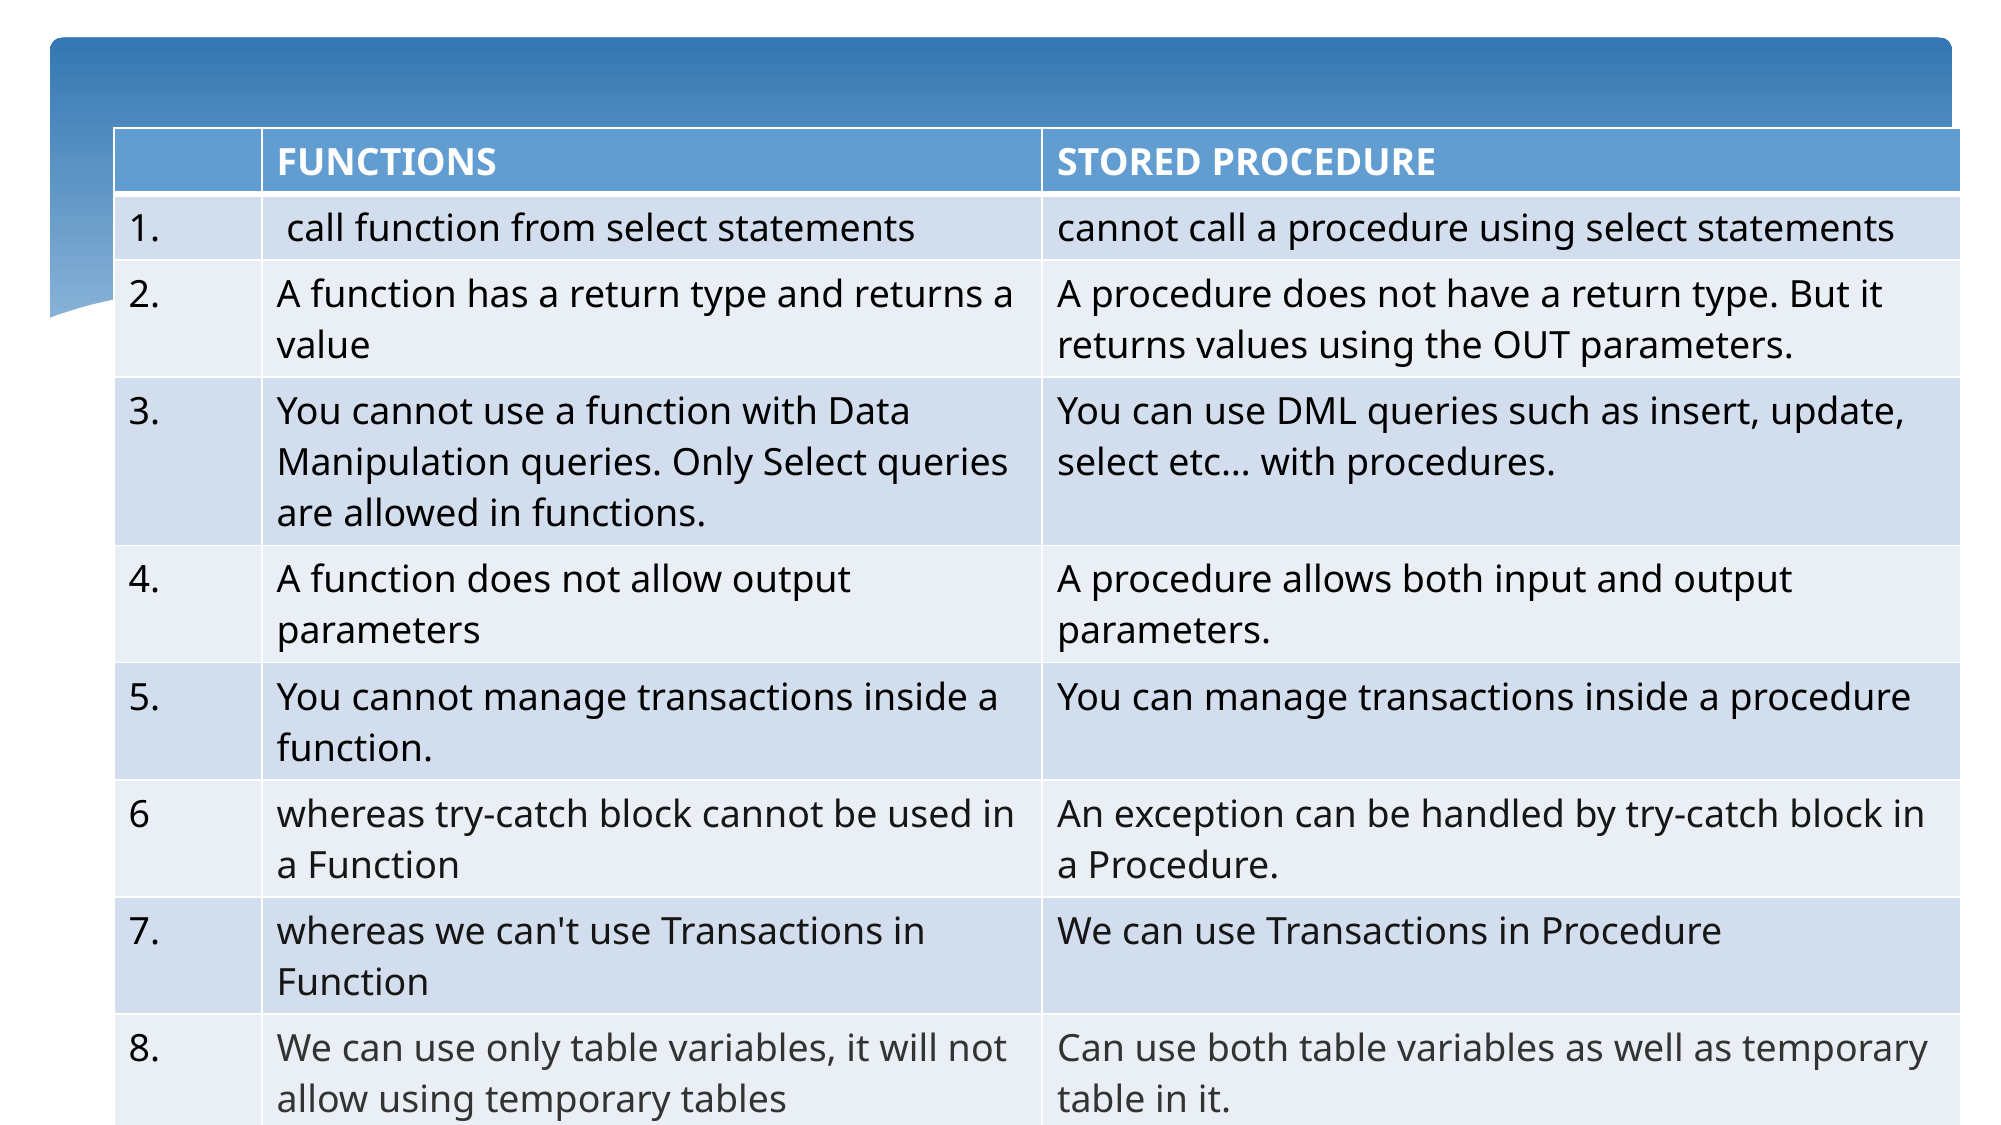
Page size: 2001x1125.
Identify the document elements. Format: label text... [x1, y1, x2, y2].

table_cell whereas try-catch block cannot be used in a Function [263, 781, 1041, 896]
table_cell We can use Transactions in Procedure [1043, 898, 1960, 1013]
table_header FUNCTIONS [263, 129, 1041, 191]
table_cell 6 [115, 781, 261, 896]
table_cell Can use both table variables as well as temporary table in it. [1043, 1015, 1960, 1125]
table_cell 7. [115, 898, 261, 1013]
table_cell cannot call a procedure using select statements [1043, 197, 1960, 259]
table_cell 2. [115, 261, 261, 376]
table_cell 4. [115, 546, 261, 662]
table_header [115, 129, 261, 191]
table_cell 5. [115, 663, 261, 779]
table_cell 3. [115, 378, 261, 545]
table_cell 1. [115, 197, 261, 259]
table_cell call function from select statements [263, 197, 1041, 259]
table_cell An exception can be handled by try-catch block in a Procedure. [1043, 781, 1960, 896]
table_cell You can manage transactions inside a procedure [1043, 663, 1960, 779]
table_cell A function does not allow output parameters [263, 546, 1041, 662]
table_cell You can use DML queries such as insert, update, select etc… with procedures. [1043, 378, 1960, 545]
table_cell whereas we can't use Transactions in Function [263, 898, 1041, 1013]
table_cell We can use only table variables, it will not allow using temporary tables [263, 1015, 1041, 1125]
table_cell 8. [115, 1015, 261, 1125]
table_cell A procedure allows both input and output parameters. [1043, 546, 1960, 662]
table_cell You cannot manage transactions inside a function. [263, 663, 1041, 779]
table_cell A procedure does not have a return type. But it returns values using the OUT parameters. [1043, 261, 1960, 376]
table_cell A function has a return type and returns a value [263, 261, 1041, 376]
table_header STORED PROCEDURE [1043, 129, 1960, 191]
table_cell You cannot use a function with Data Manipulation queries. Only Select queries are allowed in functions. [263, 378, 1041, 545]
